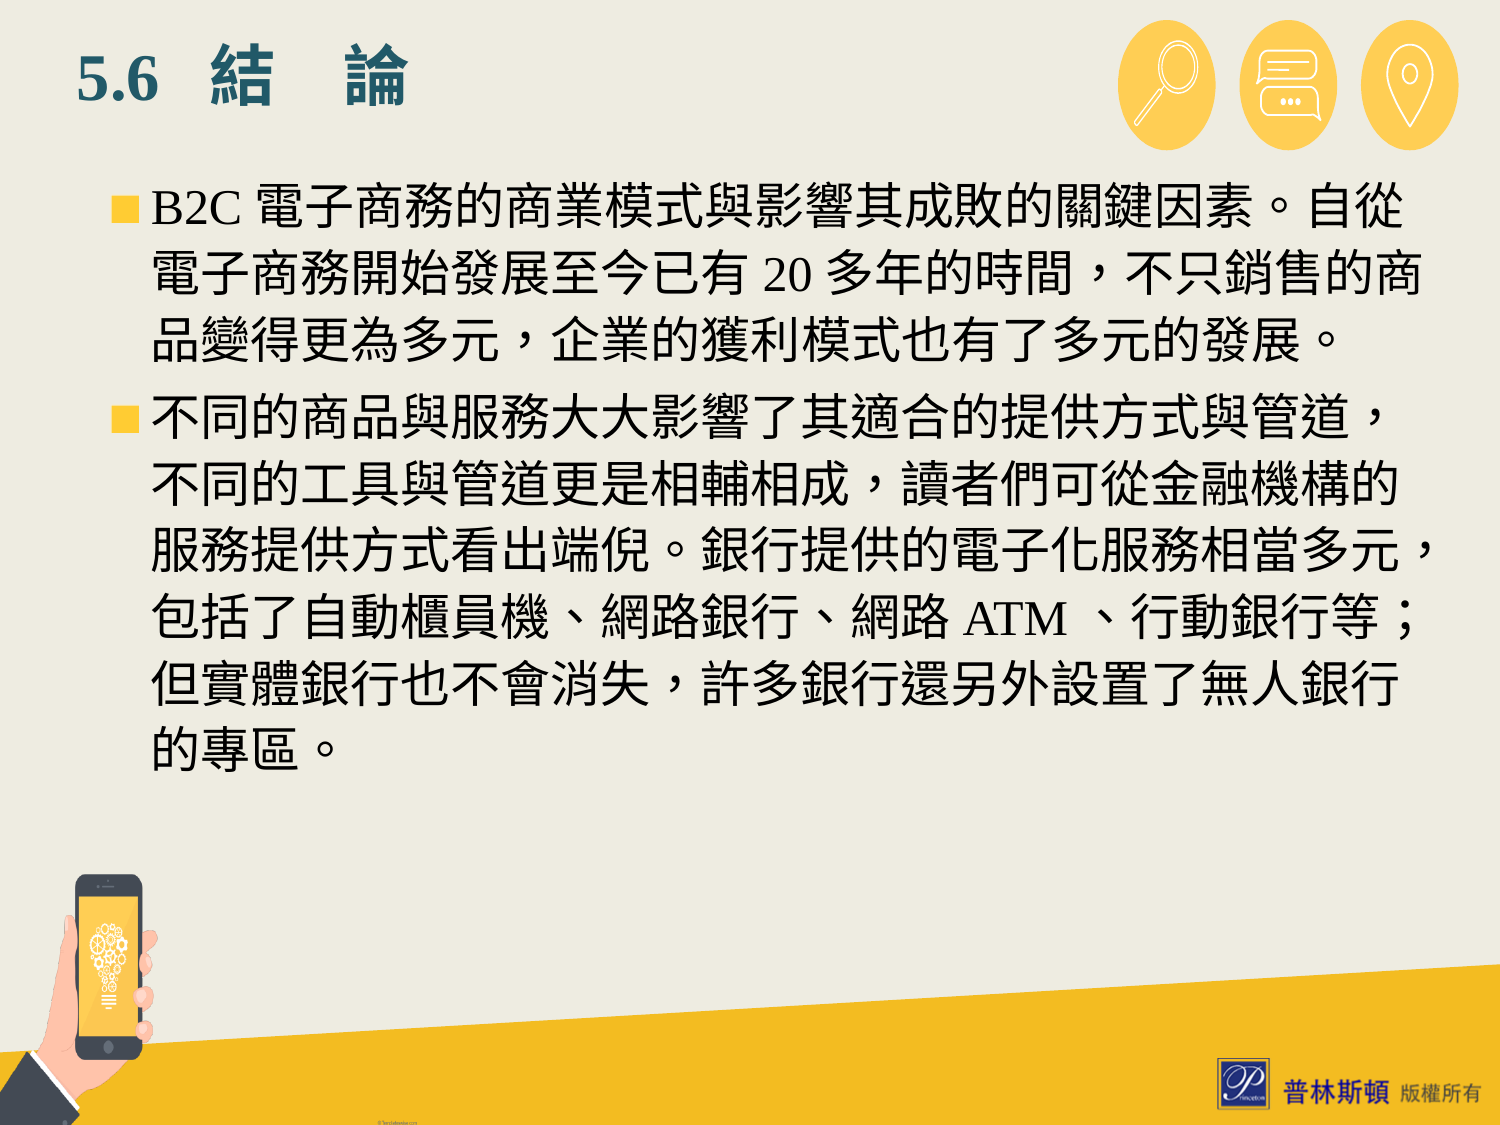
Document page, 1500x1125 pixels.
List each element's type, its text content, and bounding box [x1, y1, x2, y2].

picture [103, 187, 139, 223]
title 5.6 結 論 [76, 19, 1459, 114]
picture [1217, 1058, 1500, 1125]
picture [103, 397, 139, 433]
picture [0, 811, 420, 1125]
list B2C電子商務的商業模式與影響其成敗的關鍵因素。自從電子商務開始發展至今已有20多年的時間，不只銷售的商品變得更為多元，企業的獲利模式也有了多元的發展。 不同的商品與服務大大影響了其適合的提供方式與管道，不同的工具與管道更是相輔相成，讀者們可從金融機構的服務提供方式看出端倪。銀行提供的電子化服務相當多元，包括了自動櫃員機、網路銀行、網路ATM、行動銀行等；但實體銀行也不會消失，許多銀行還另外設置了無人銀行的專區。 [76, 160, 1459, 1059]
